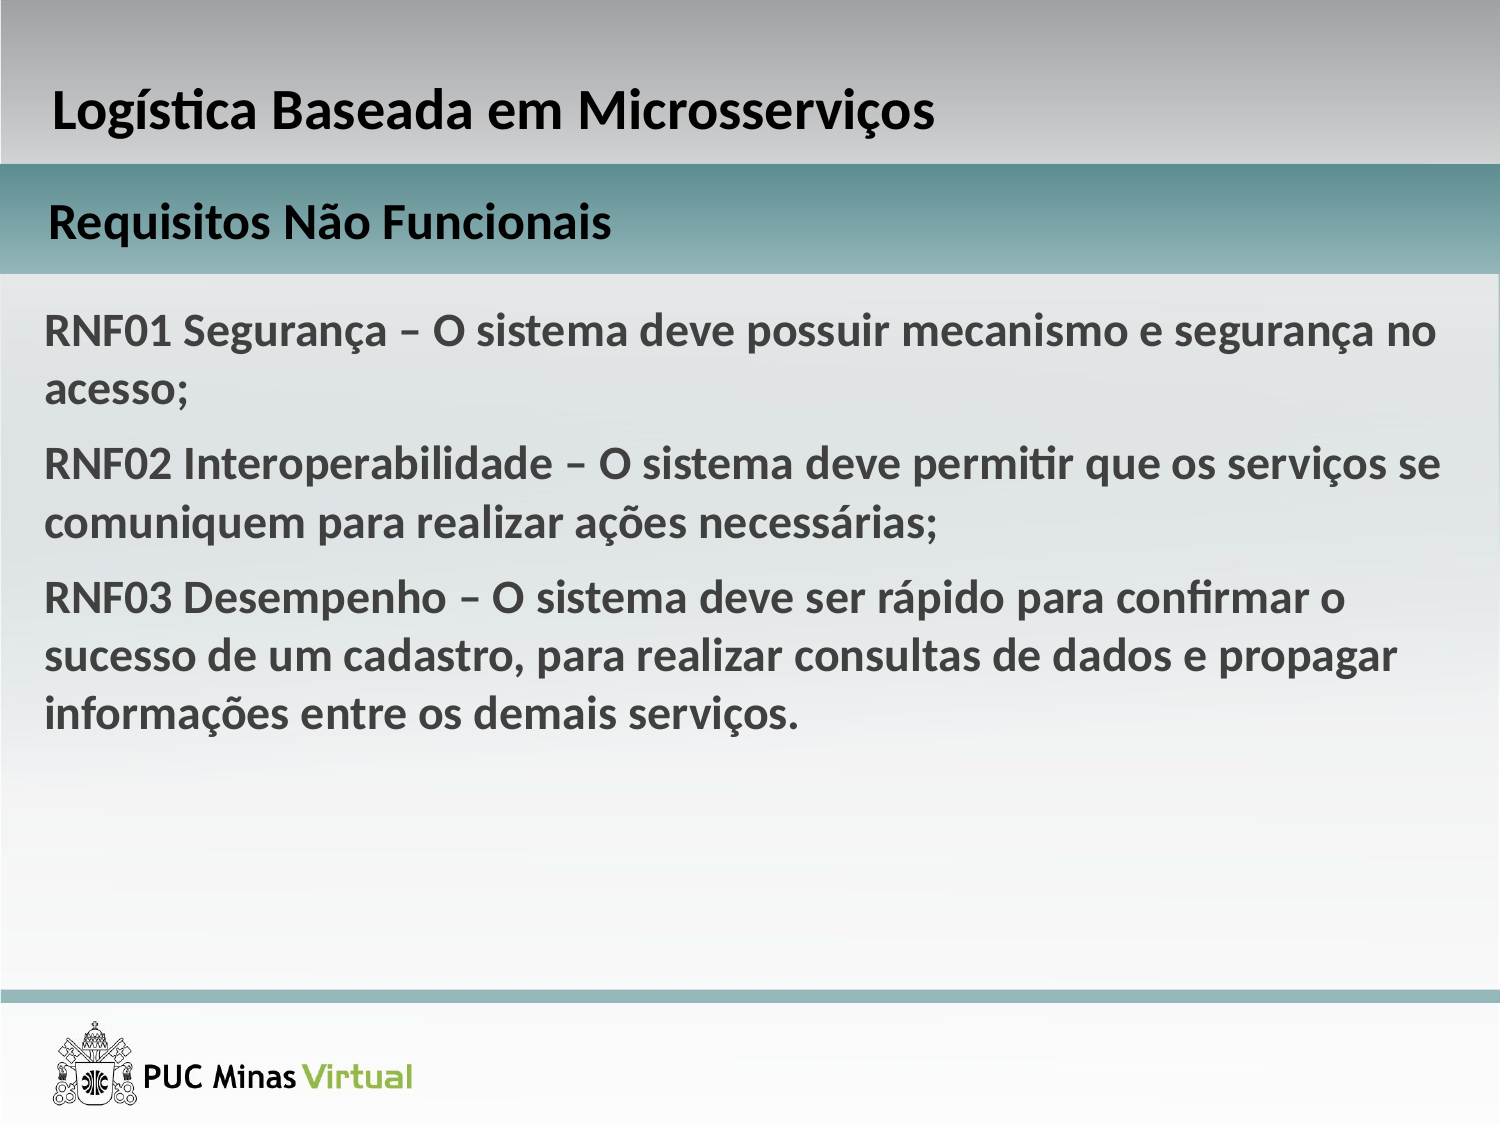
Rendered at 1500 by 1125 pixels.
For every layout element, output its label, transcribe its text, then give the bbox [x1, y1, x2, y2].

picture [0, 0, 1500, 162]
picture [0, 275, 1500, 1125]
text_box [0, 162, 1500, 275]
text_box Requisitos Não Funcionais [33, 180, 1467, 258]
text_box RNF01 Segurança – O sistema deve possuir mecanismo e segurança no acesso; RNF02 Interoperabilidade – O sistema deve permitir que os serviços se comuniquem para realizar ações necessárias; RNF03 Desempenho – O sistema deve ser rápido para confirmar o sucesso de um cadastro, para realizar consultas de dados e propagar informações entre os demais serviços. [29, 290, 1478, 967]
text_box Logística Baseada em Microsserviços [37, 75, 1486, 149]
